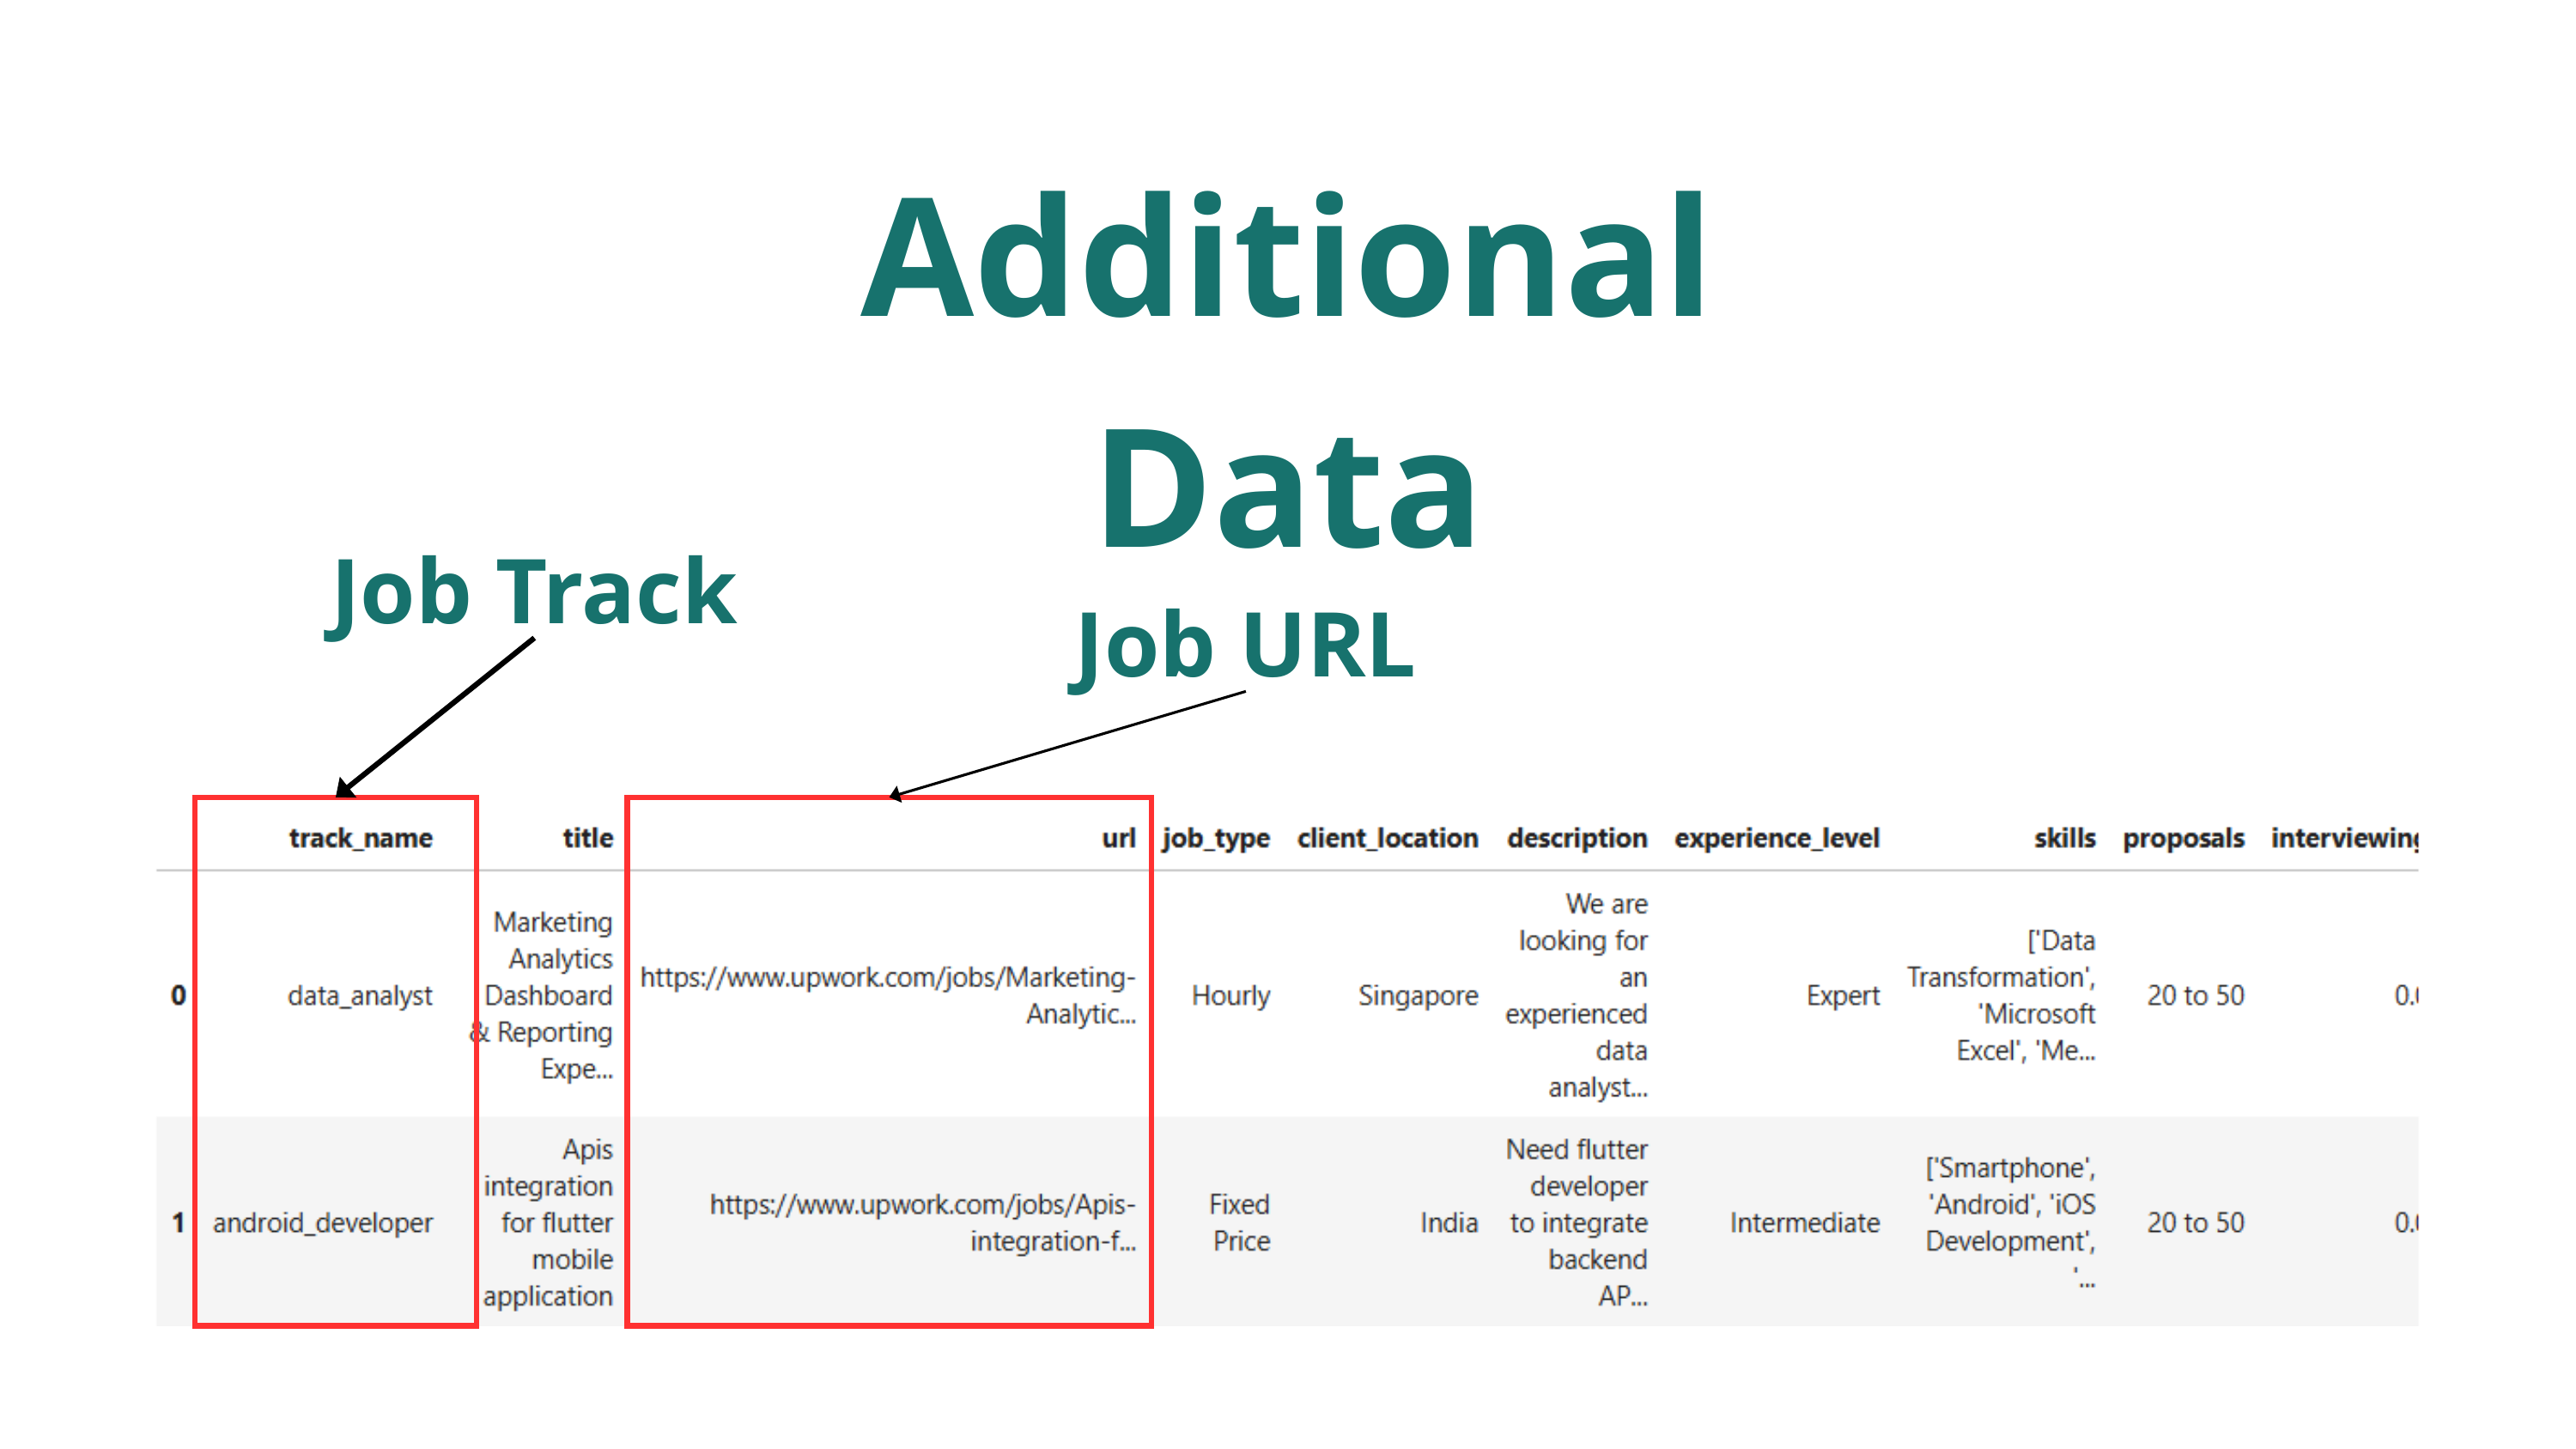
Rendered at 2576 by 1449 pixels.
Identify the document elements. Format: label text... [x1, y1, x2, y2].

text_box [144, 797, 192, 1326]
text_box Additional Data [666, 119, 1910, 580]
text_box [336, 638, 535, 796]
text_box [479, 797, 624, 1326]
text_box [890, 691, 1246, 796]
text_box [194, 797, 477, 1326]
text_box Job Track [281, 516, 788, 642]
text_box Job URL [1005, 569, 1486, 695]
text_box [1154, 797, 2432, 1326]
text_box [627, 797, 1151, 1326]
